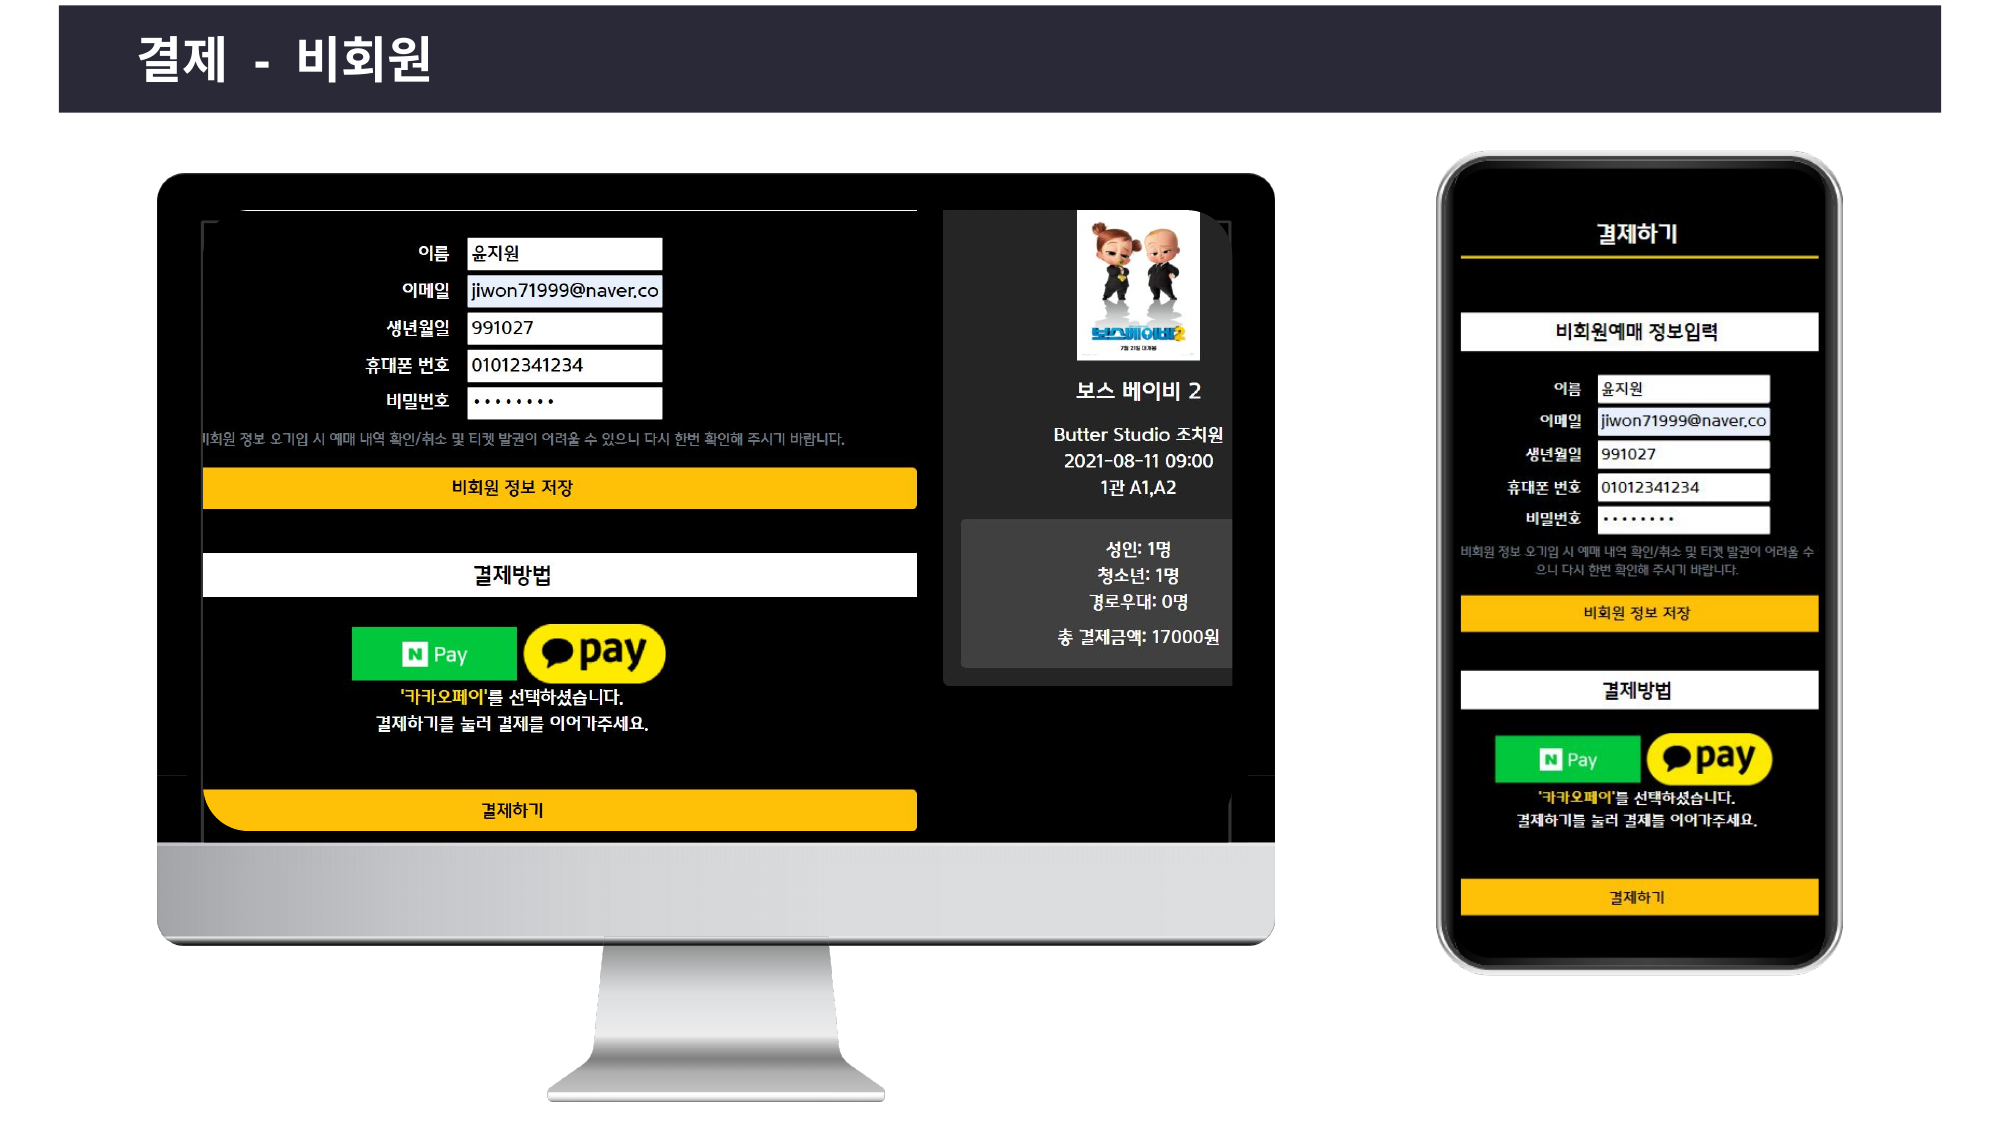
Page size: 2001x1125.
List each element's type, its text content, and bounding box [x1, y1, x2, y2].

text_box [58, 5, 1942, 113]
text_box 결제 - 비회원 [121, 21, 956, 96]
picture [203, 210, 1233, 831]
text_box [157, 173, 1275, 1102]
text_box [1436, 149, 1843, 977]
picture [1460, 175, 1819, 950]
